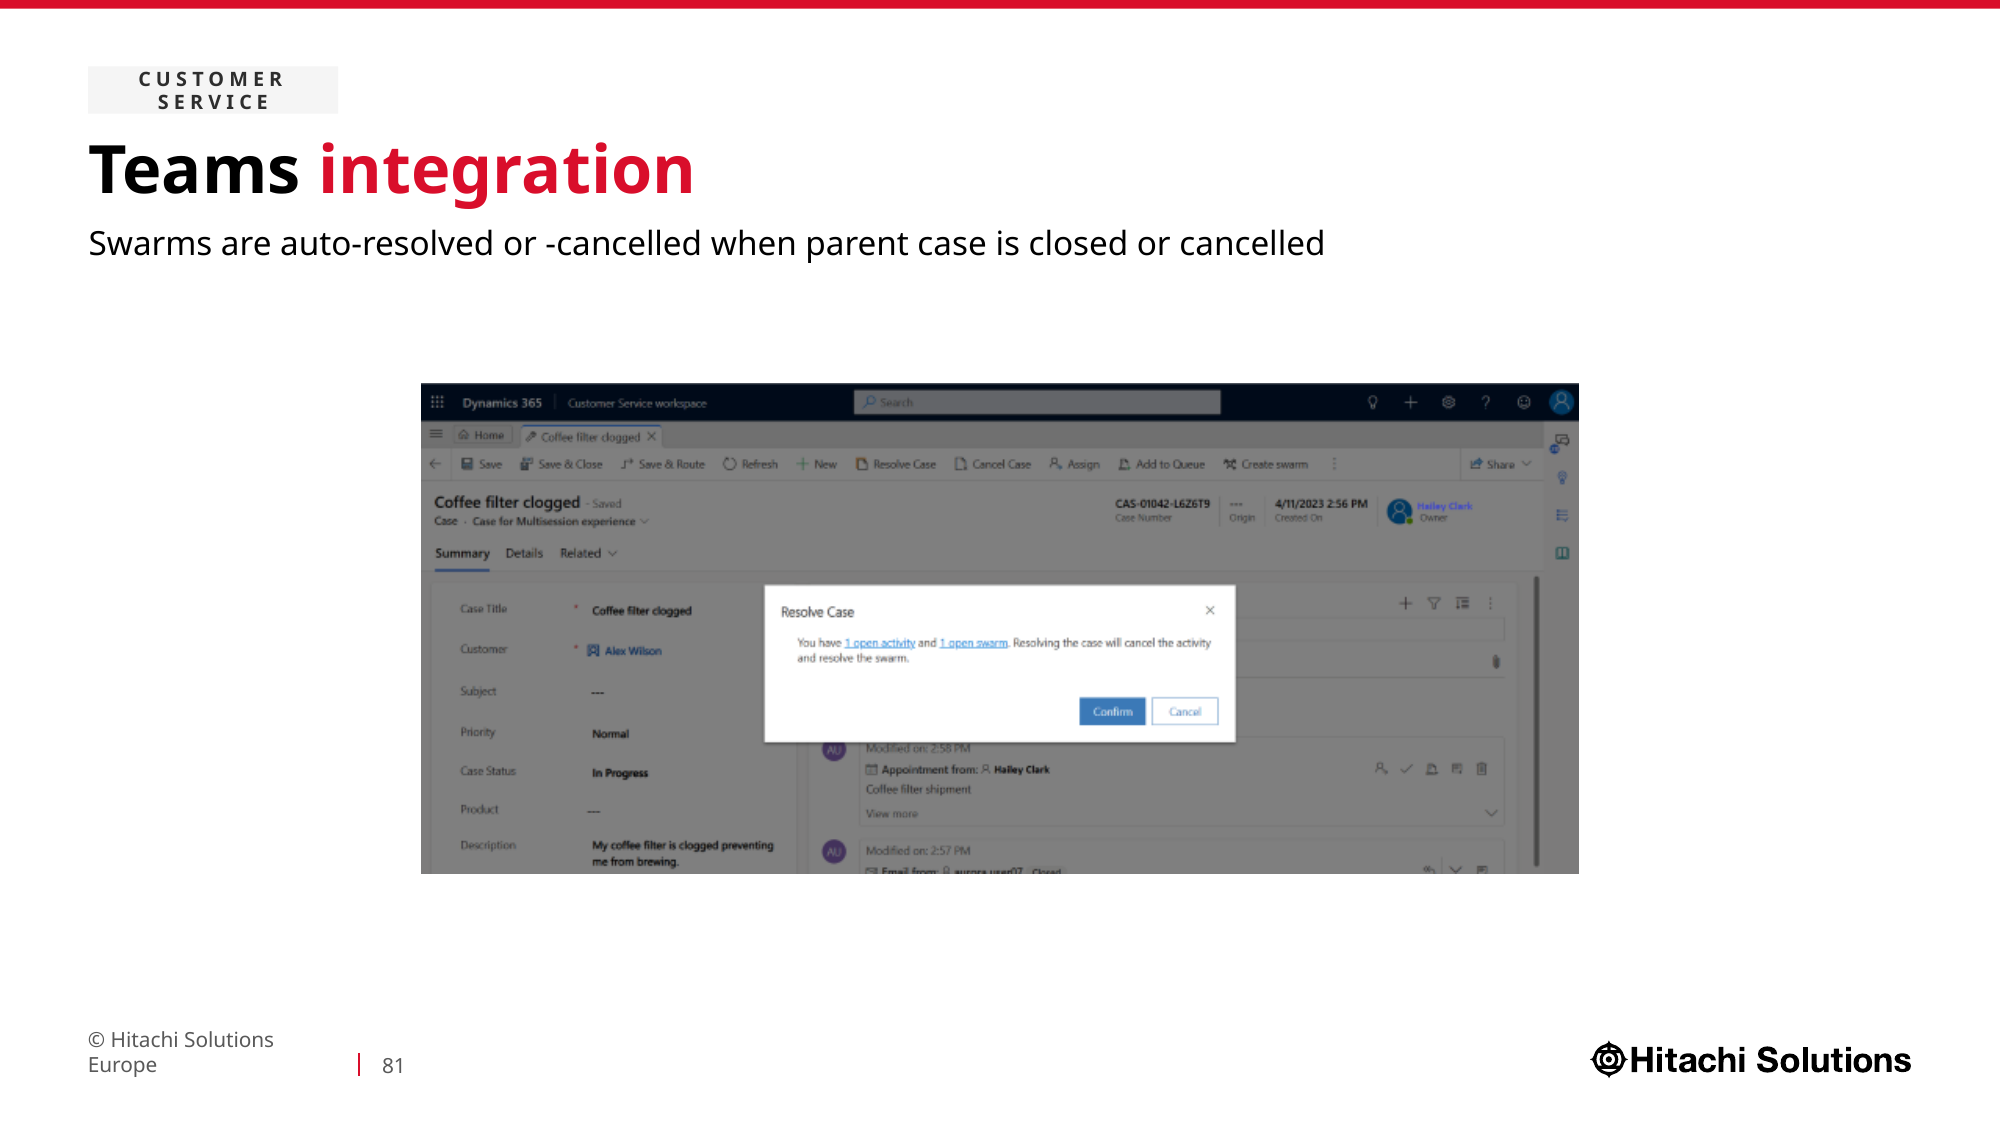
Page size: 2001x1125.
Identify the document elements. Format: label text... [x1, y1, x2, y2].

list Customer service [88, 66, 339, 114]
list Swarms are auto-resolved or -cancelled when parent case is closed or cancelled [88, 221, 1912, 264]
title Teams integration [88, 136, 1912, 196]
picture [421, 383, 1579, 874]
